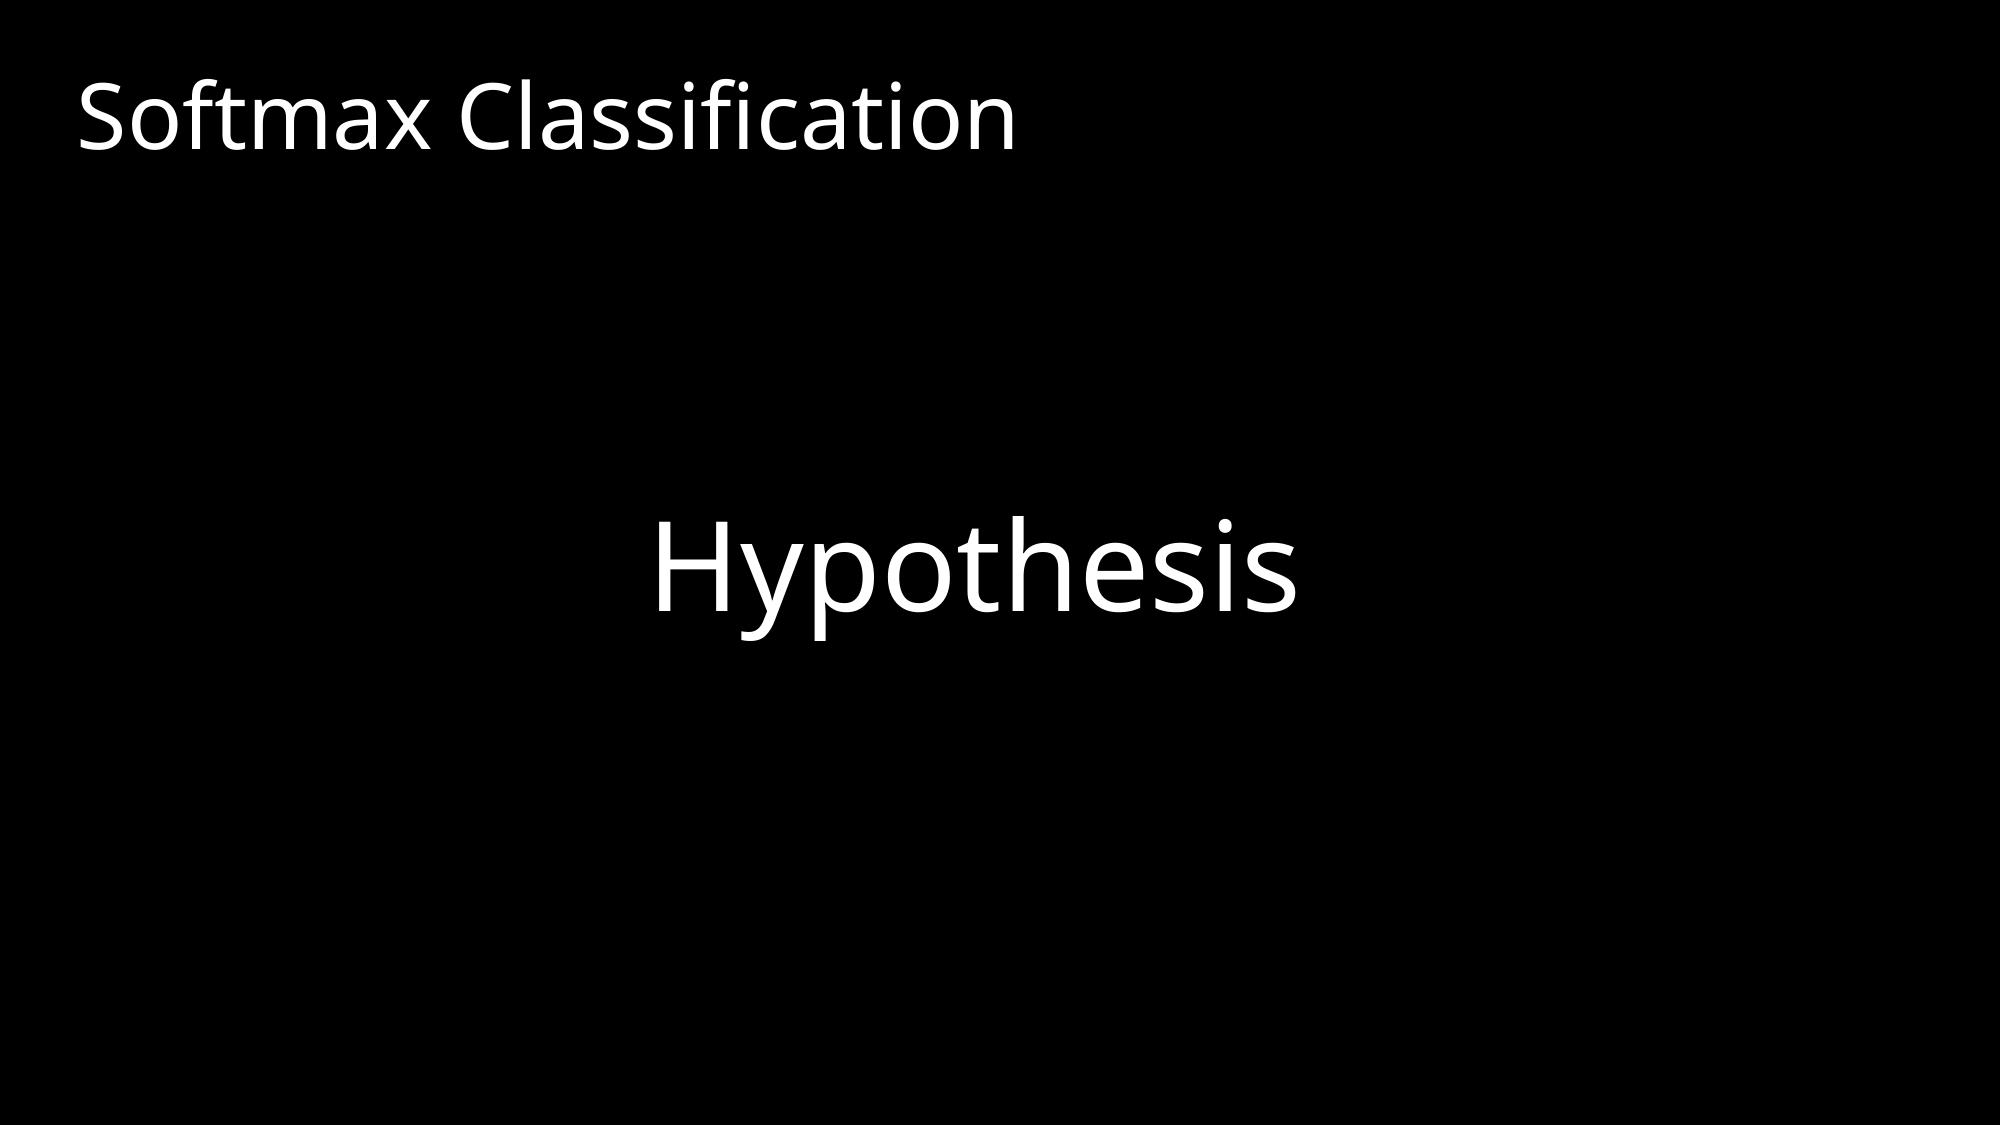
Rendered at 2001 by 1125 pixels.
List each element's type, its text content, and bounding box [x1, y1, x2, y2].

text_box Softmax Classification [62, 50, 1150, 176]
text_box Hypothesis [633, 479, 1367, 644]
